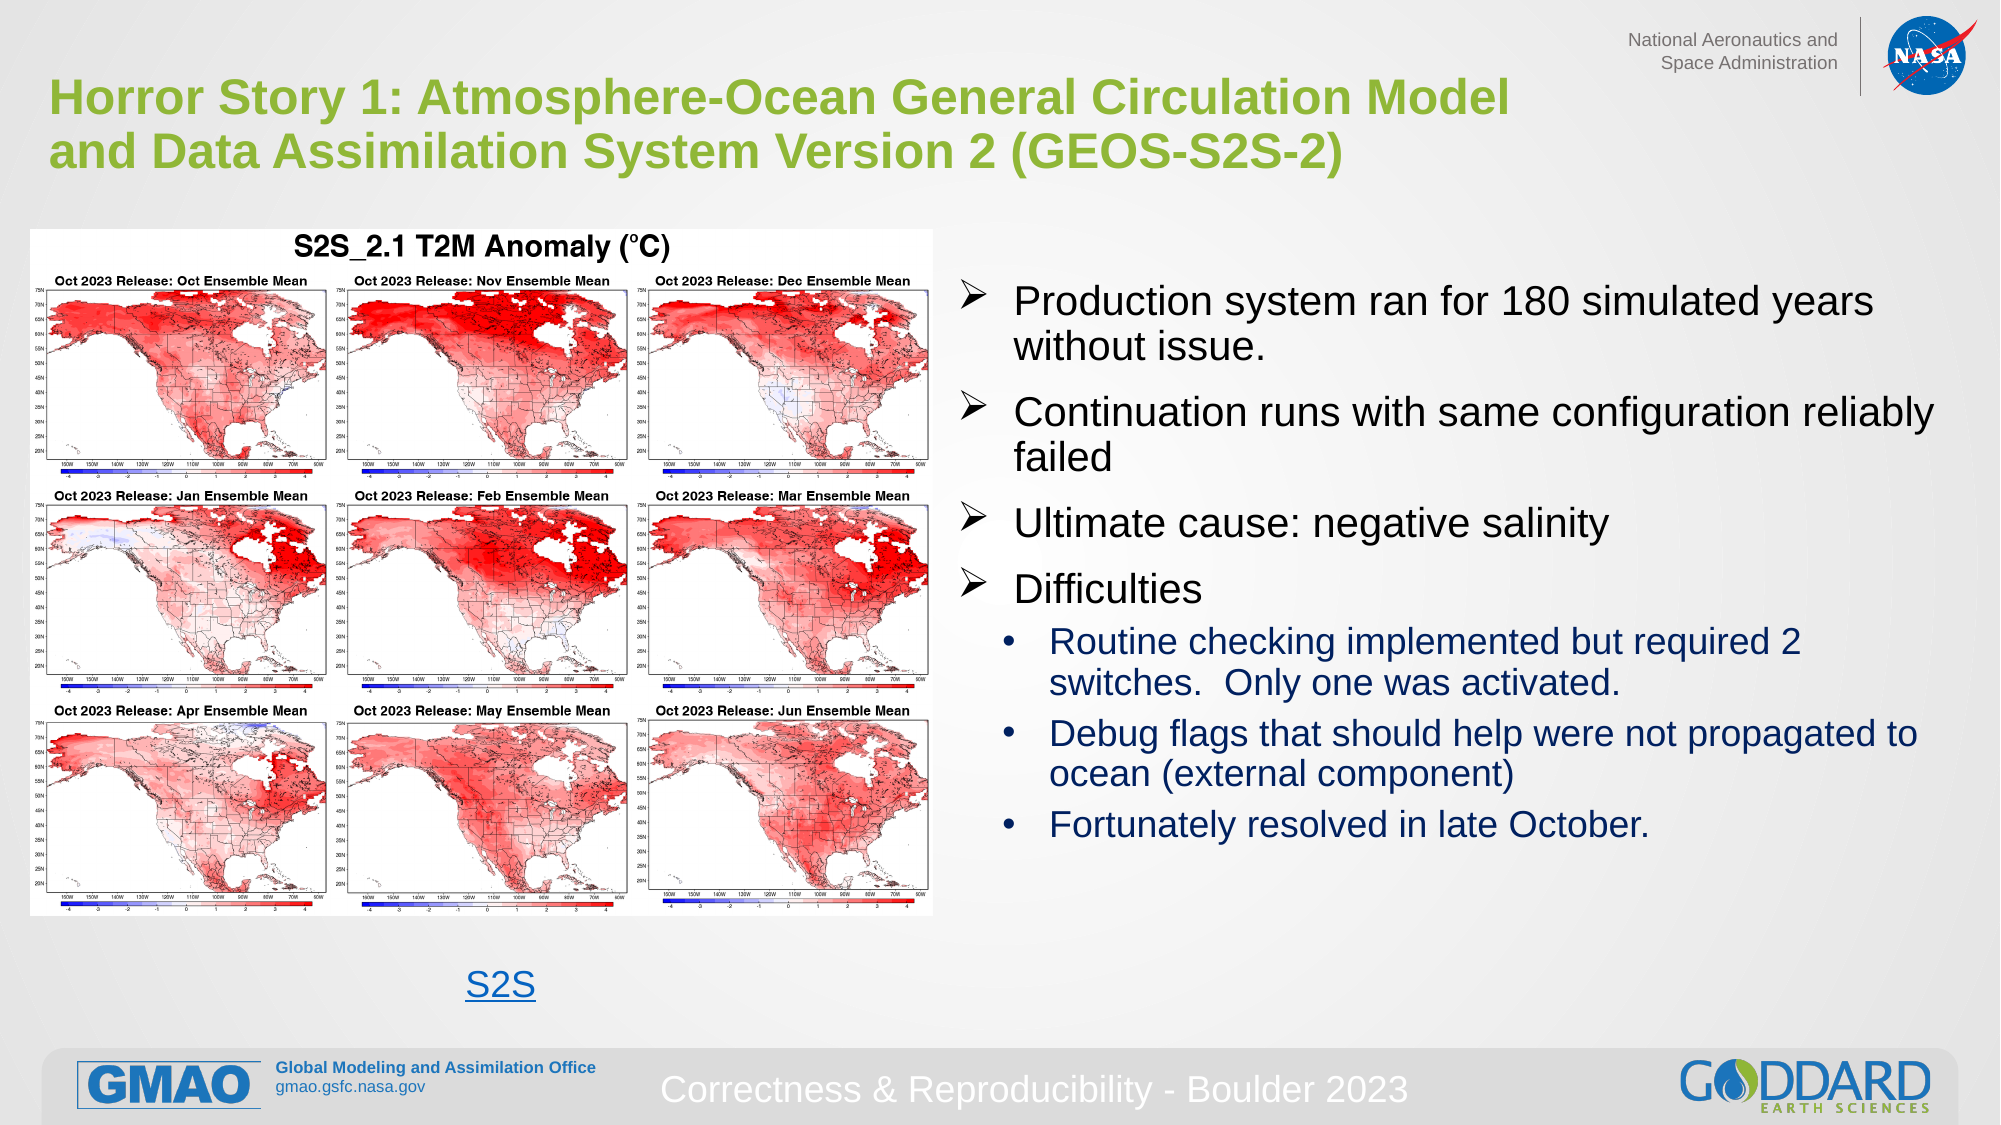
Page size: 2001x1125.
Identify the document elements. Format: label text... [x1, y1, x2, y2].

footer Correctness & Reproducibility - Boulder 2023 [645, 1057, 1515, 1118]
title Horror Story 1: Atmosphere-Ocean General Circulation Model and Data Assimilation System Version 2 (GEOS-S2S-2) [48, 30, 1559, 221]
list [30, 229, 933, 916]
text_box S2S [410, 952, 591, 1013]
list Production system ran for 180 simulated years without issue. Continuation runs with same configuration reliably failed Ultimate cause: negative salinity Difficulties Routine checking implemented but required 2 switches. Only one was activated. Debug flags that should help were not propagated to ocean (external component) Fortunately resolved in late October. [957, 279, 1939, 916]
